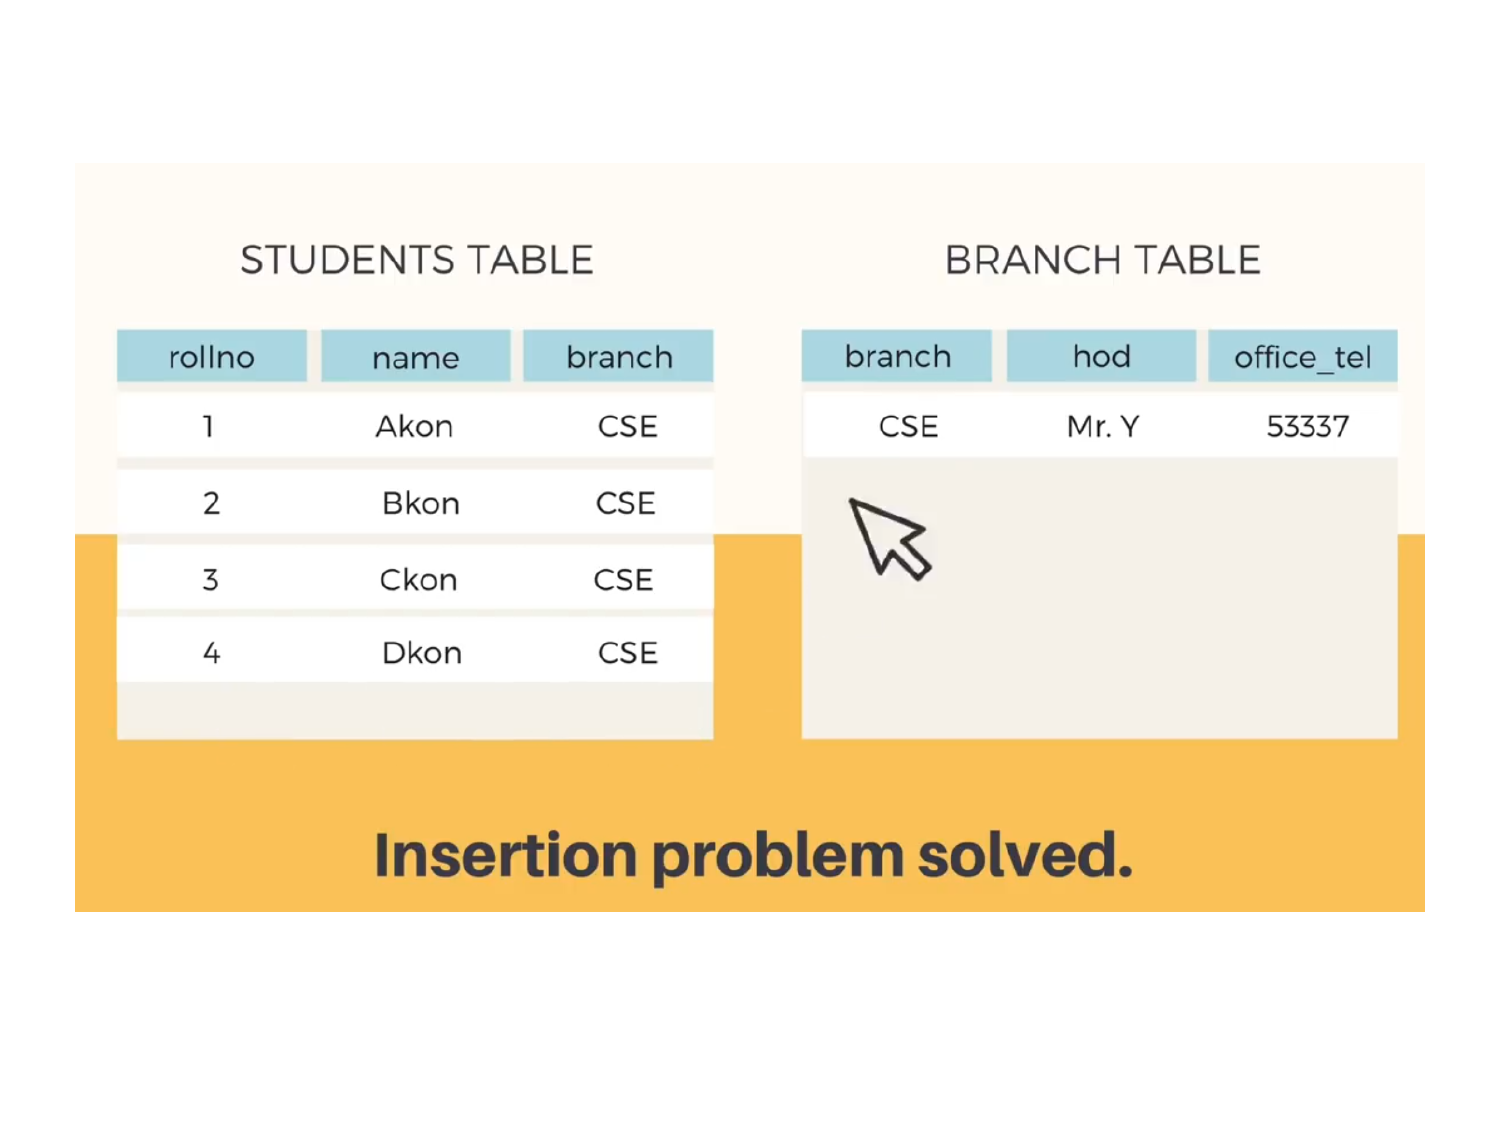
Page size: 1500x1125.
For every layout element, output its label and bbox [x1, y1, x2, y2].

list [74, 163, 1426, 912]
